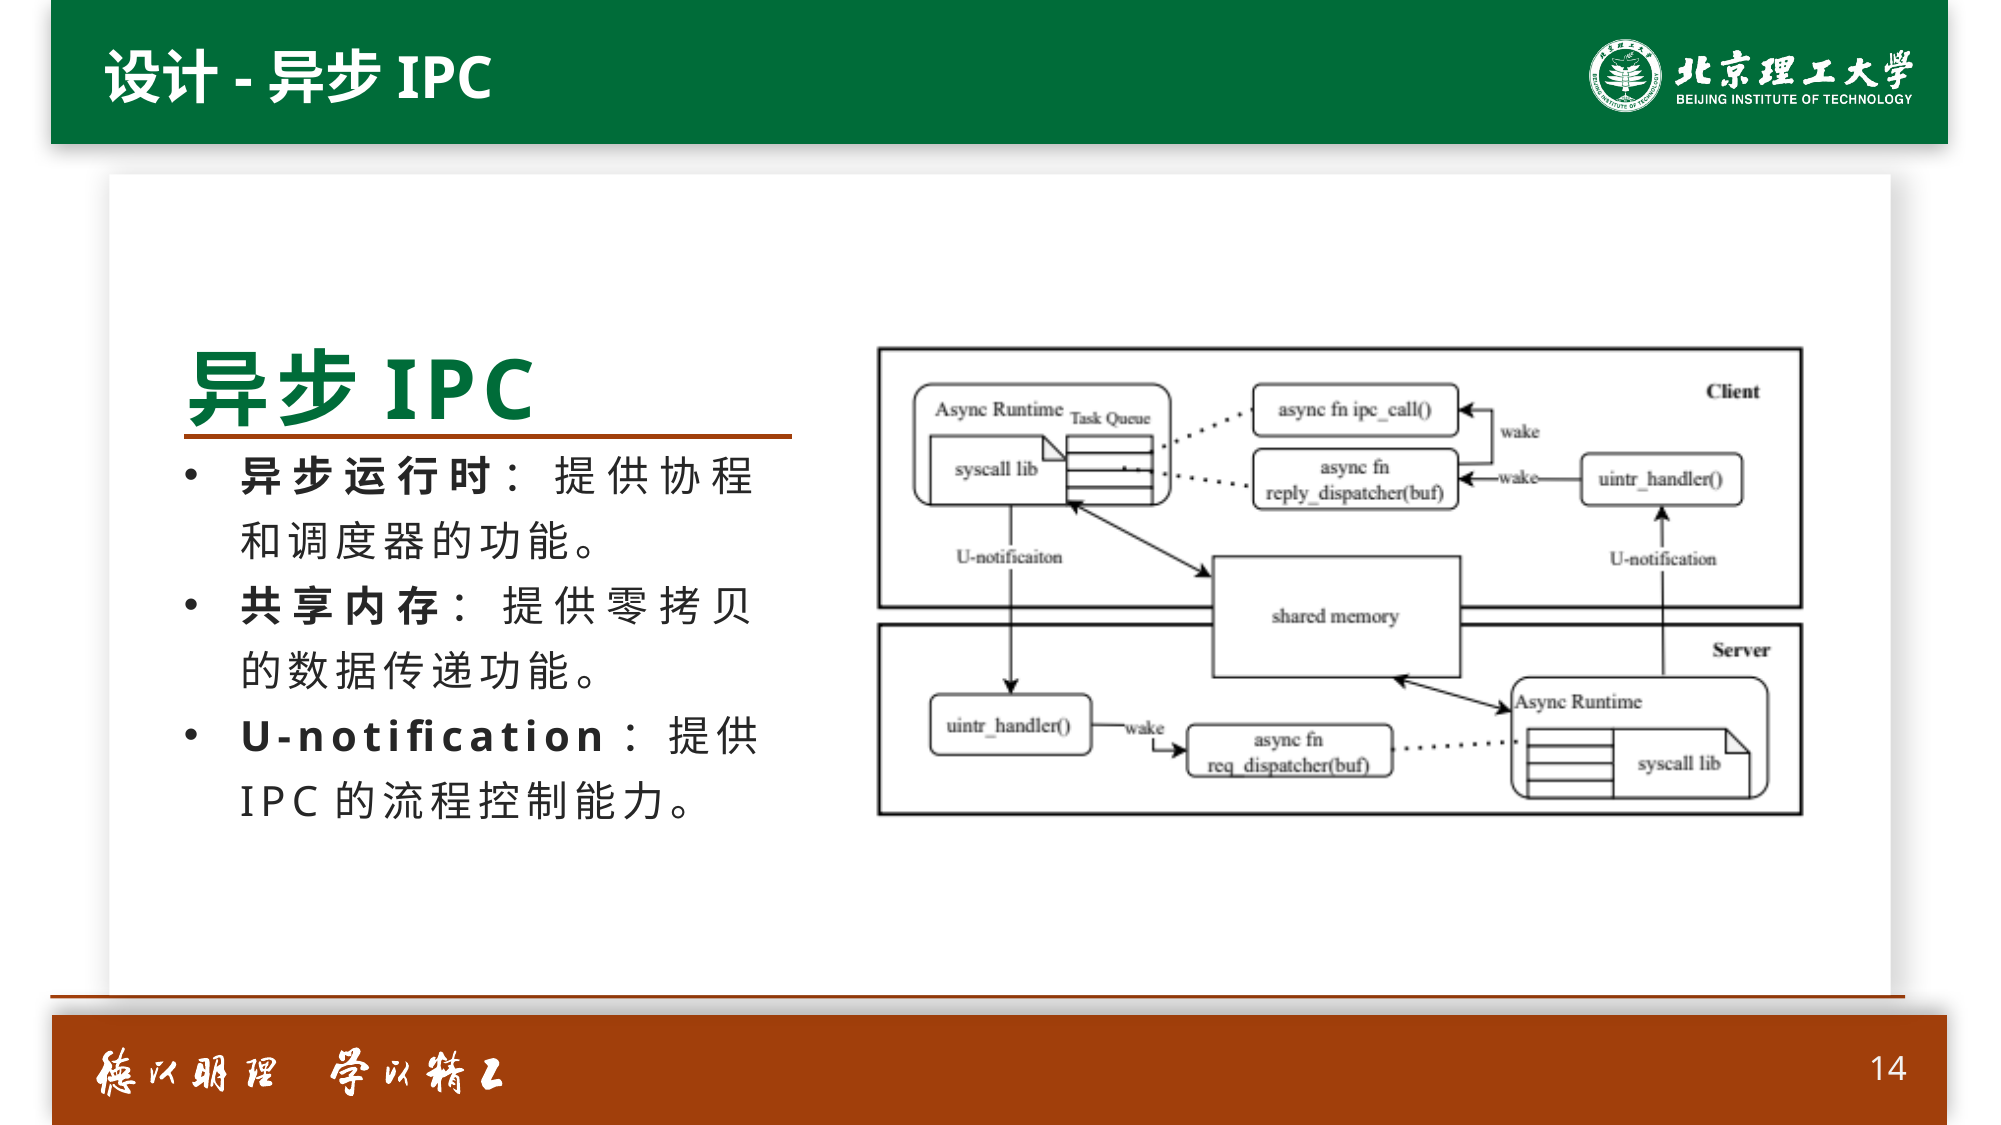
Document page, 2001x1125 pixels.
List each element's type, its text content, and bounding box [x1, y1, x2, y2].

picture [1568, 21, 1937, 125]
title 设计-异步IPC [88, 40, 1507, 120]
text_box 异步运行时：提供协程和调度器的功能。 共享内存：提供零拷贝的数据传递功能。 U-notification：提供IPC的流程控制能力。 [183, 437, 760, 825]
picture [820, 315, 1863, 854]
text_box [49, 994, 99, 999]
text_box async_framework.png [108, 173, 1892, 996]
text_box 异步IPC [186, 306, 812, 437]
